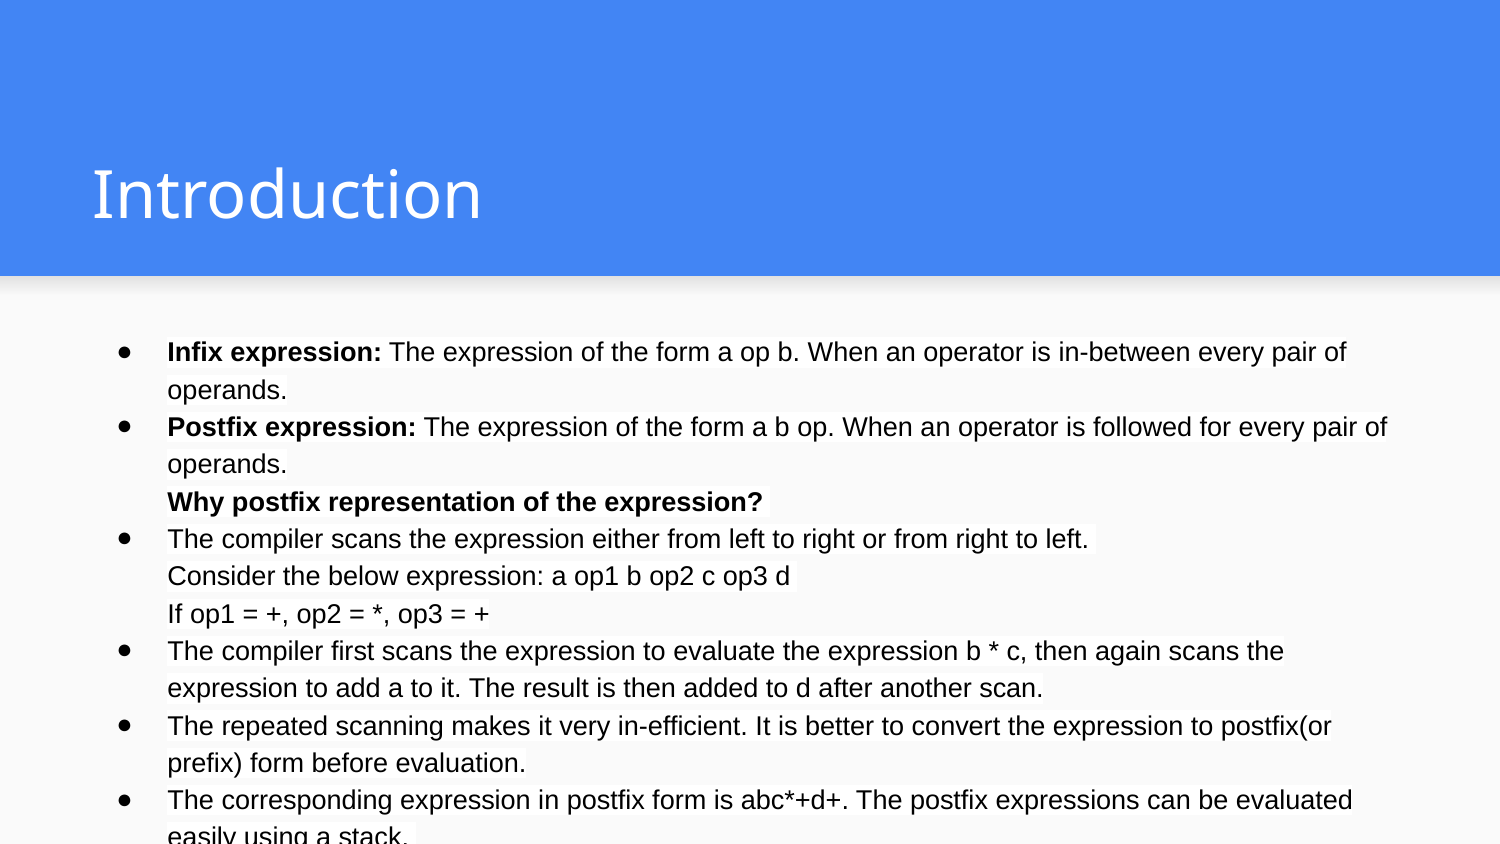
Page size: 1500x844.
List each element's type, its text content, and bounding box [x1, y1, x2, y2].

title Introduction [77, 121, 1427, 248]
list Infix expression: The expression of the form a op b. When an operator is in-between every pair of operands. Postfix expression: The expression of the form a b op. When an operator is followed for every pair of operands. Why postfix representation of the expression? The compiler scans the expression either from left to right or from right to left. Consider the below expression: a op1 b op2 c op3 d If op1 = +, op2 = *, op3 = + The compiler first scans the expression to evaluate the expression b * c, then again scans the expression to add a to it. The result is then added to d after another scan. The repeated scanning makes it very in-efficient. It is better to convert the expression to postfix(or prefix) form before evaluation. The corresponding expression in postfix form is abc*+d+. The postfix expressions can be evaluated easily using a stack. [77, 314, 1427, 760]
